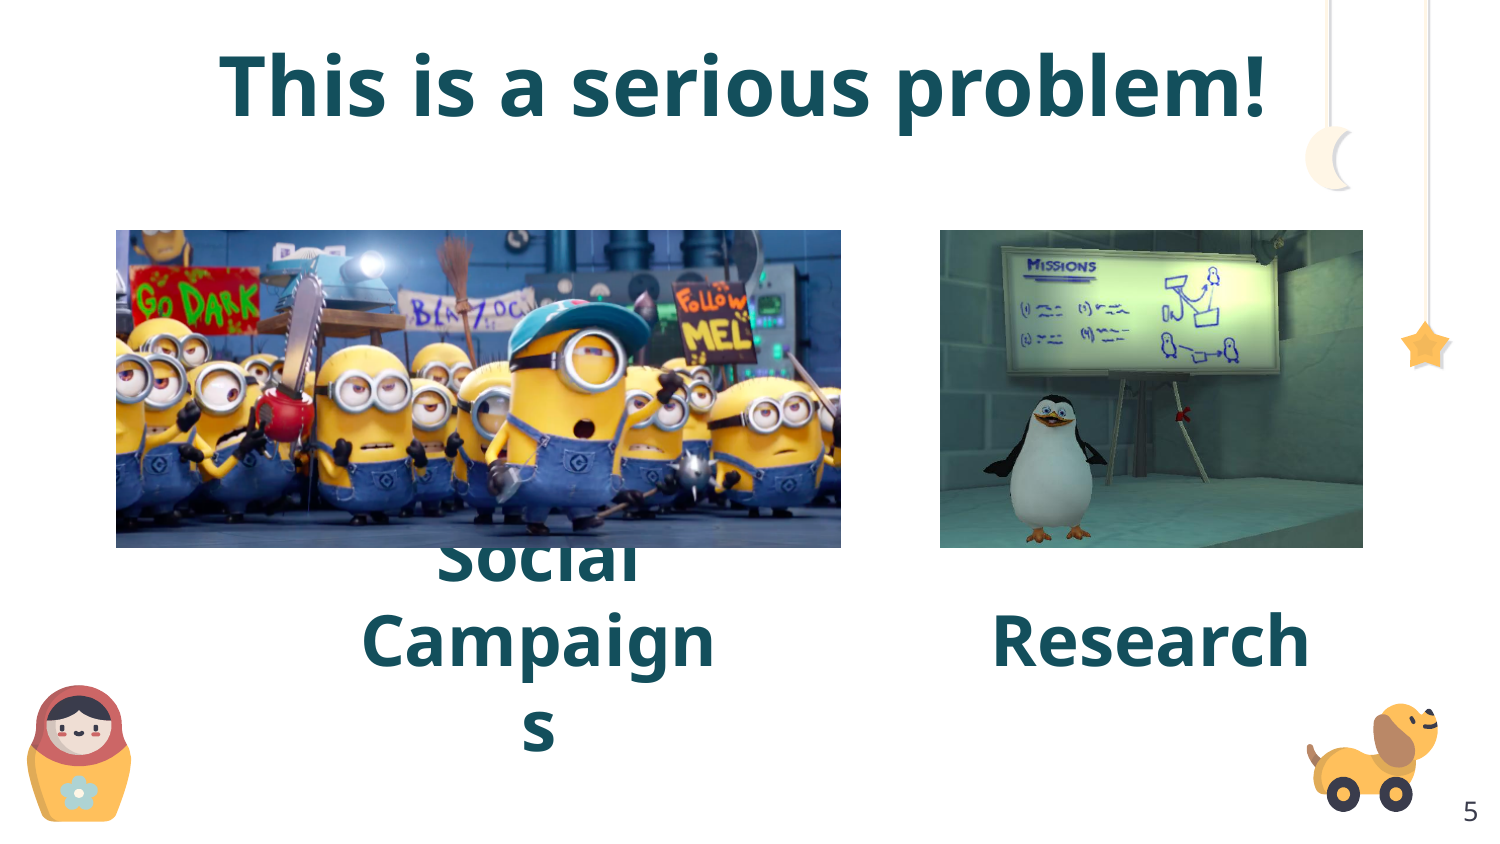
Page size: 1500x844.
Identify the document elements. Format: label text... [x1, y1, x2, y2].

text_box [1306, 703, 1438, 813]
text_box Research [940, 610, 1363, 666]
text_box Social Campaigns [327, 610, 750, 666]
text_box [26, 685, 132, 822]
picture [939, 230, 1363, 548]
text_box This is a serious problem! [0, 18, 1487, 113]
slide_number ‹#› [1403, 779, 1494, 844]
picture [116, 230, 841, 548]
